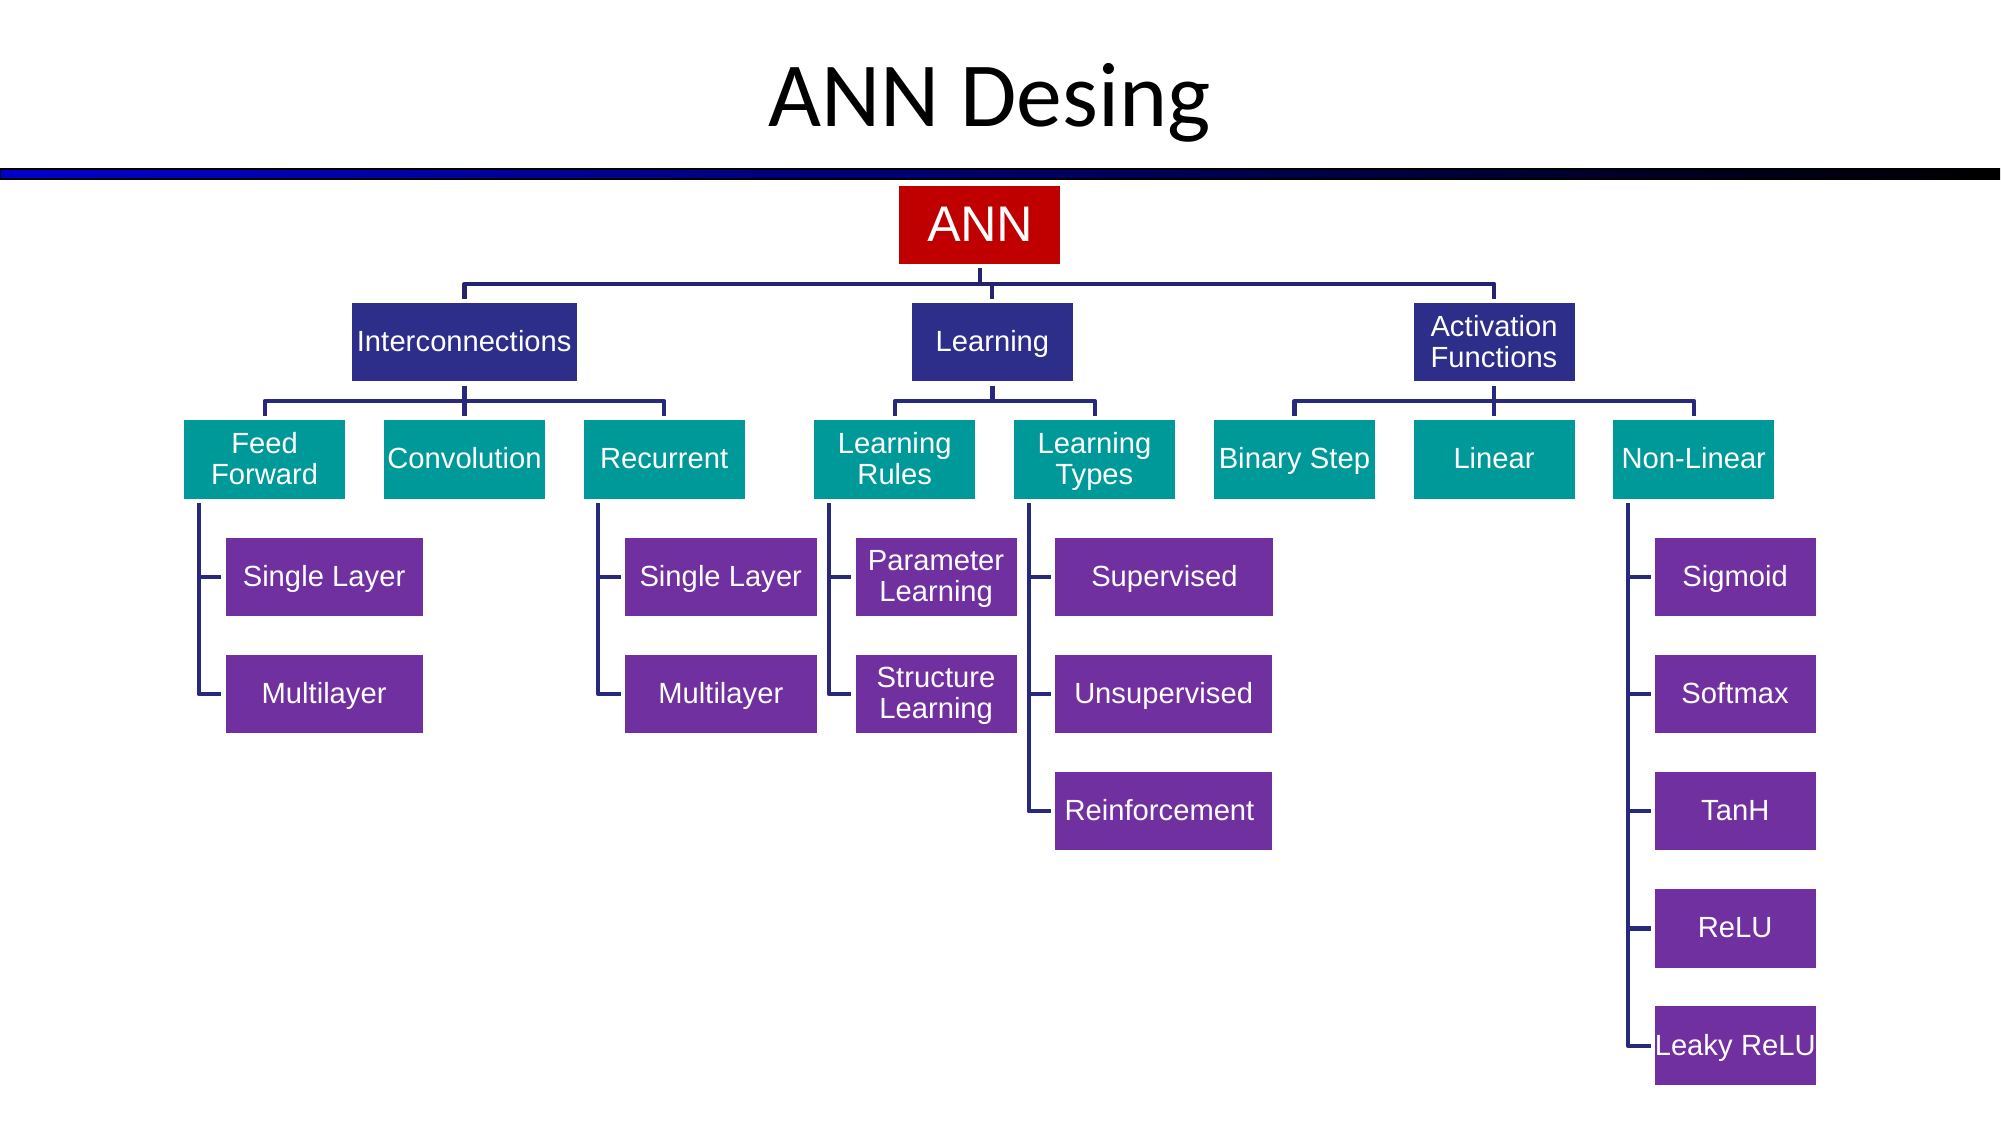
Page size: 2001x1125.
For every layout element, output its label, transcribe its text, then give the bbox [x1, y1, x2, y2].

title ANN Desing [0, 0, 2000, 180]
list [0, 183, 2000, 1088]
